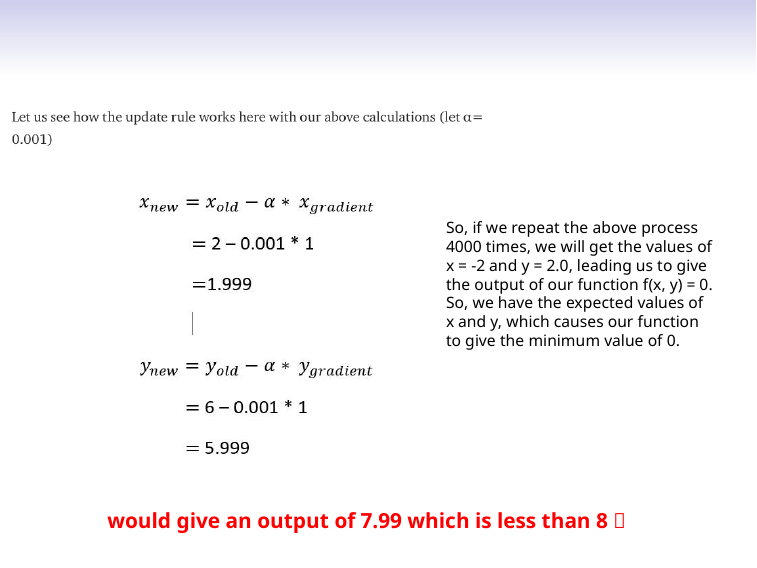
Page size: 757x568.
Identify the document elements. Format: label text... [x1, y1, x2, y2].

text_box would give an output of 7.99 which is less than 8  [92, 500, 641, 540]
text_box So, if we repeat the above process 4000 times, we will get the values of x = -2 and y = 2.0, leading us to give the output of our function f(x, y) = 0. So, we have the expected values of x and y, which causes our function to give the minimum value of 0. [519, 210, 728, 357]
picture [0, 0, 756, 74]
picture [0, 102, 516, 464]
